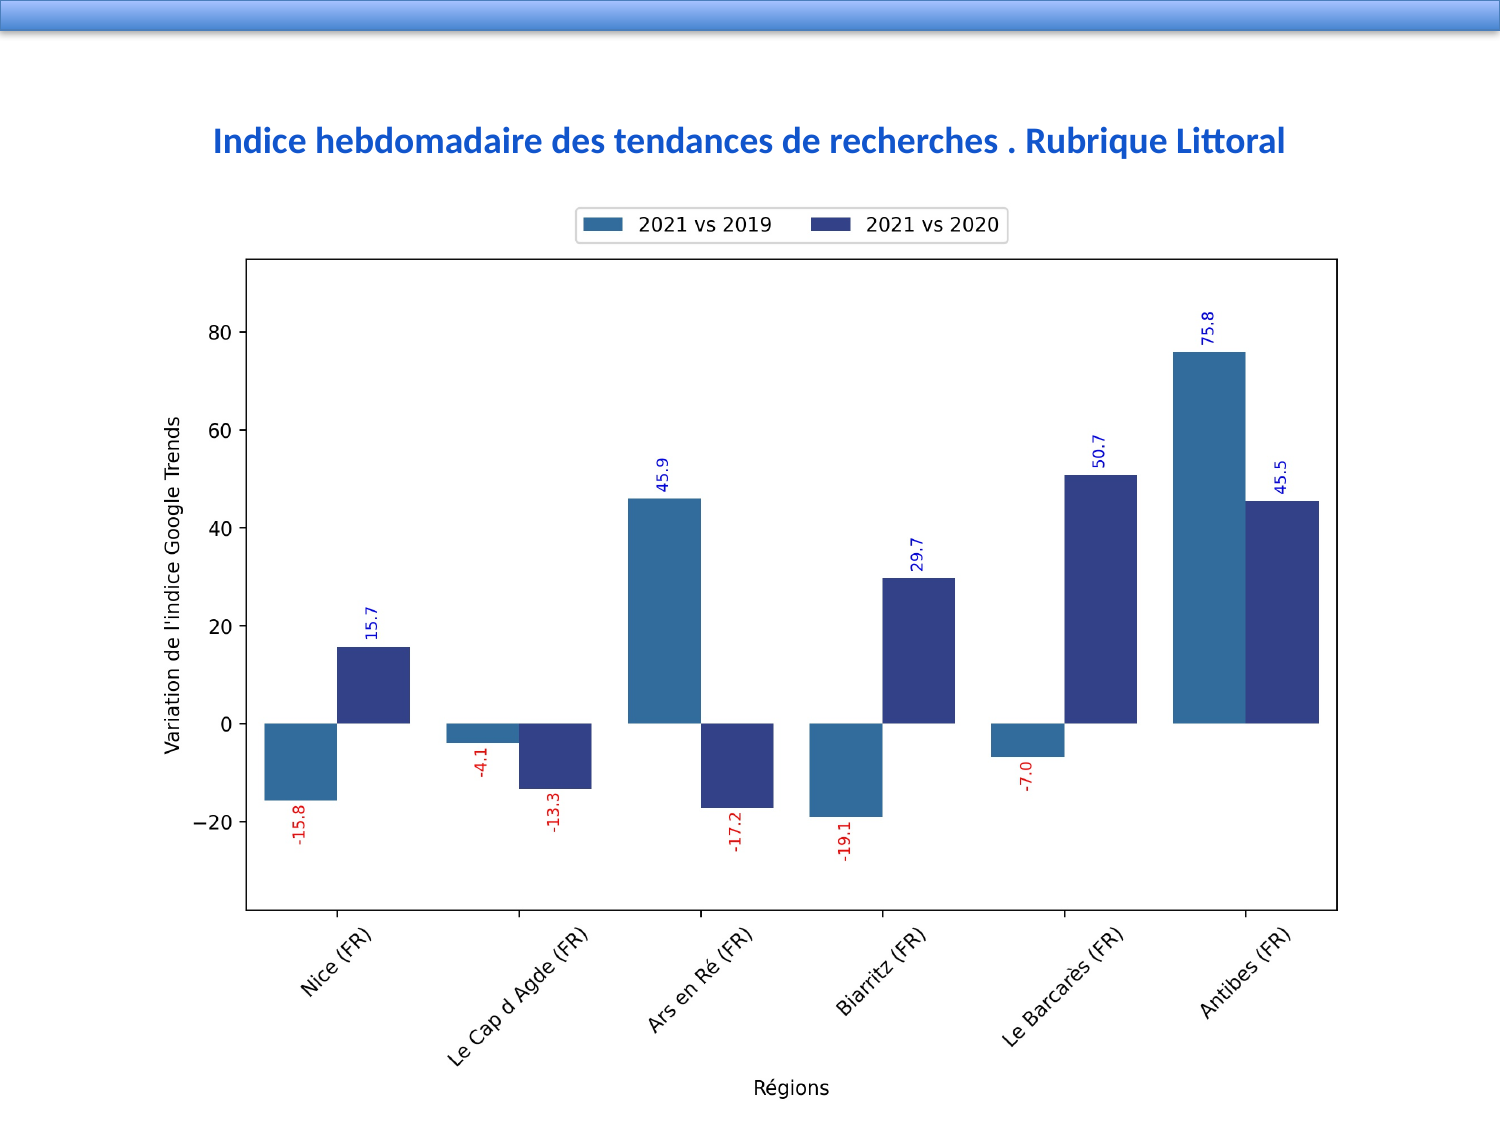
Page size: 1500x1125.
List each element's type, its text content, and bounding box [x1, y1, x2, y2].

picture [149, 194, 1351, 1113]
title Indice hebdomadaire des tendances de recherches . Rubrique Littoral [75, 45, 1425, 233]
text_box [0, 0, 1500, 31]
